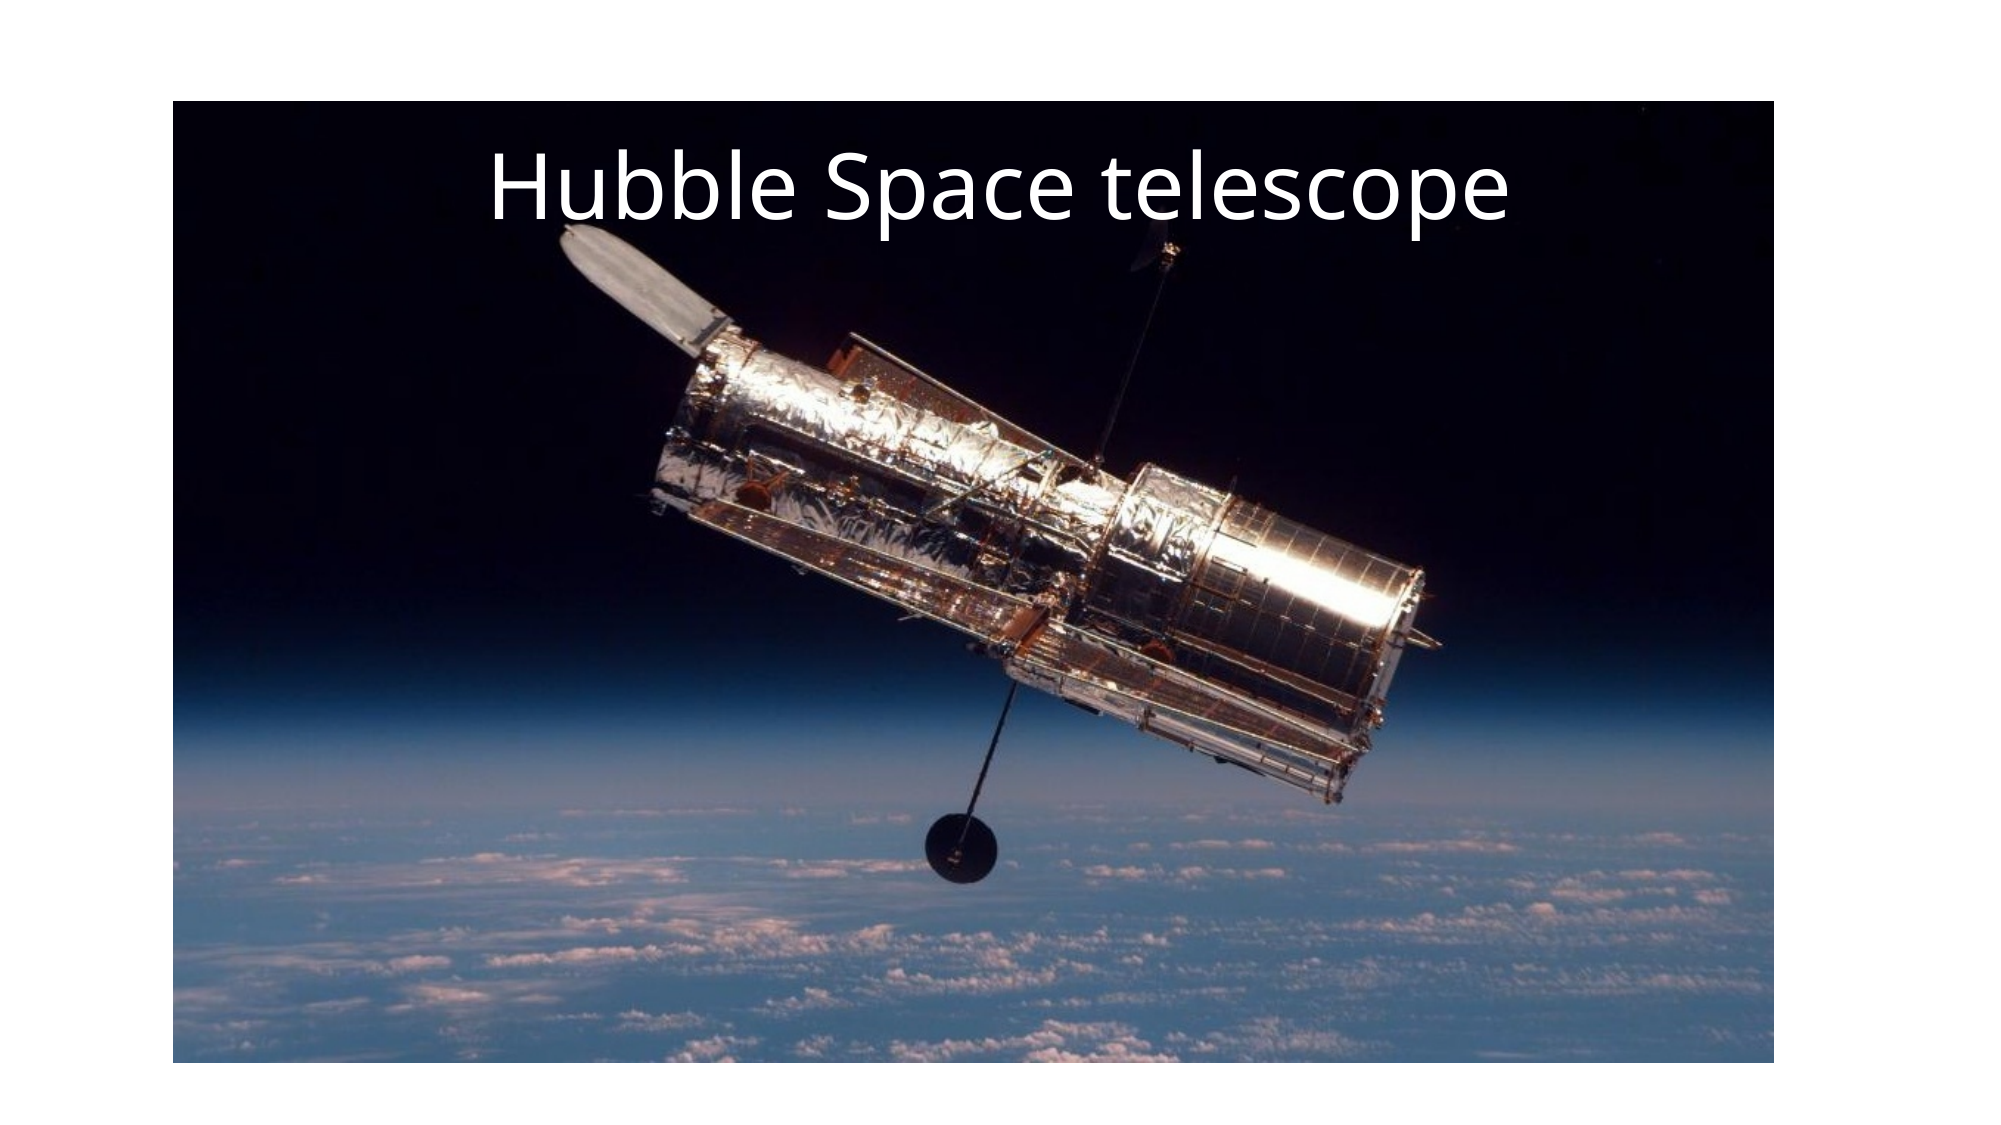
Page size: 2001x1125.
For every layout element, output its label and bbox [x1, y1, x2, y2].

picture [172, 101, 1775, 1063]
